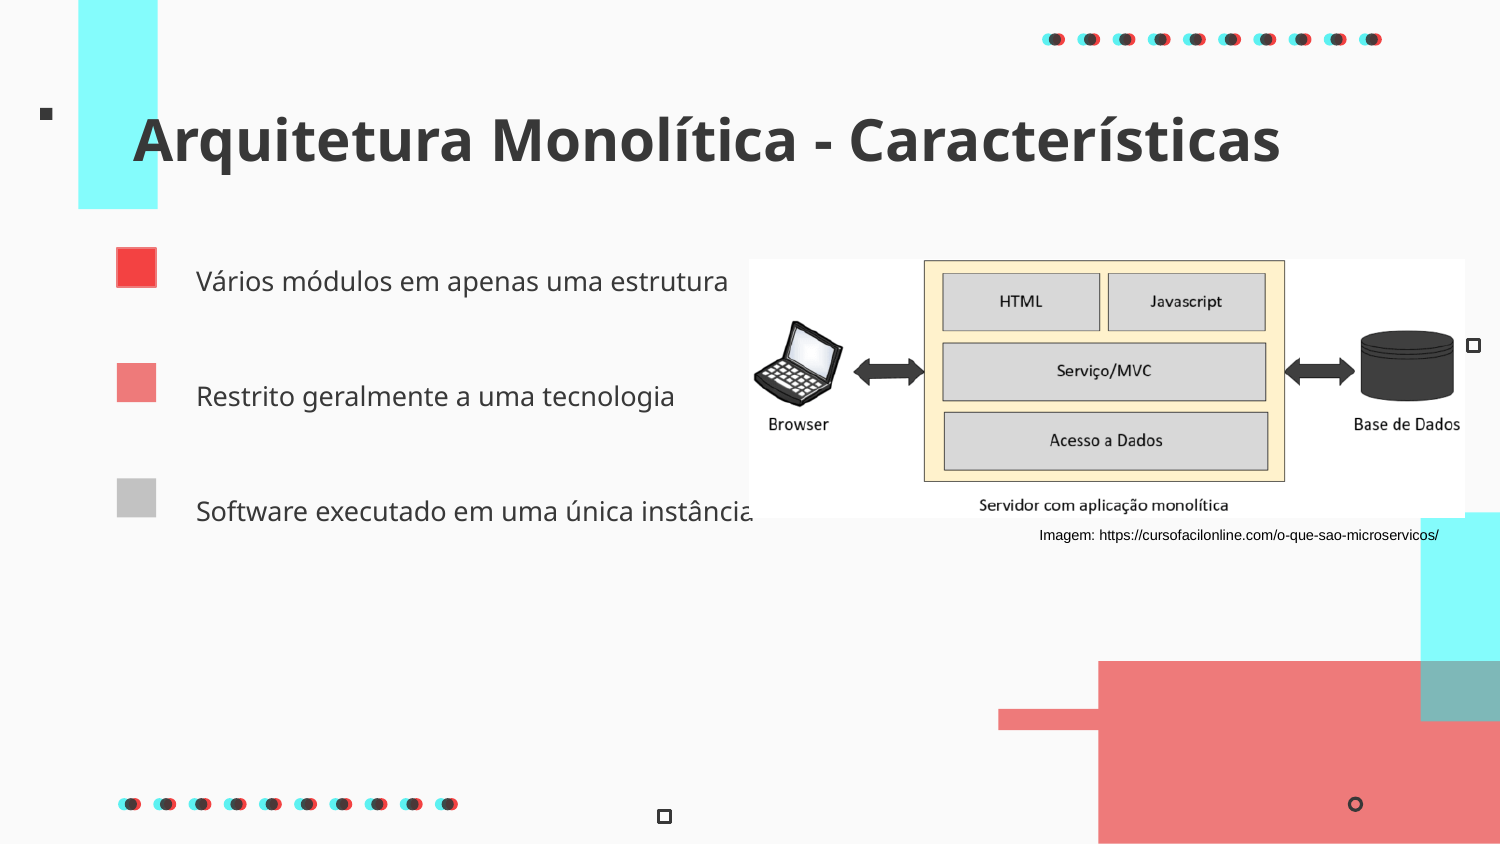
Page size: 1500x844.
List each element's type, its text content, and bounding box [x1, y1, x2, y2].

picture [748, 258, 1466, 518]
text_box [116, 363, 157, 403]
text_box [116, 248, 157, 288]
text_box Imagem: https://cursofacilonline.com/o-que-sao-microservicos/ [1024, 526, 1465, 553]
text_box Vários módulos em apenas uma estrutura [181, 225, 871, 310]
title Arquitetura Monolítica - Características [118, 88, 1382, 182]
text_box Restrito geralmente a uma tecnologia [181, 341, 743, 425]
text_box Software executado em uma única instância [181, 456, 855, 540]
text_box [116, 478, 157, 518]
